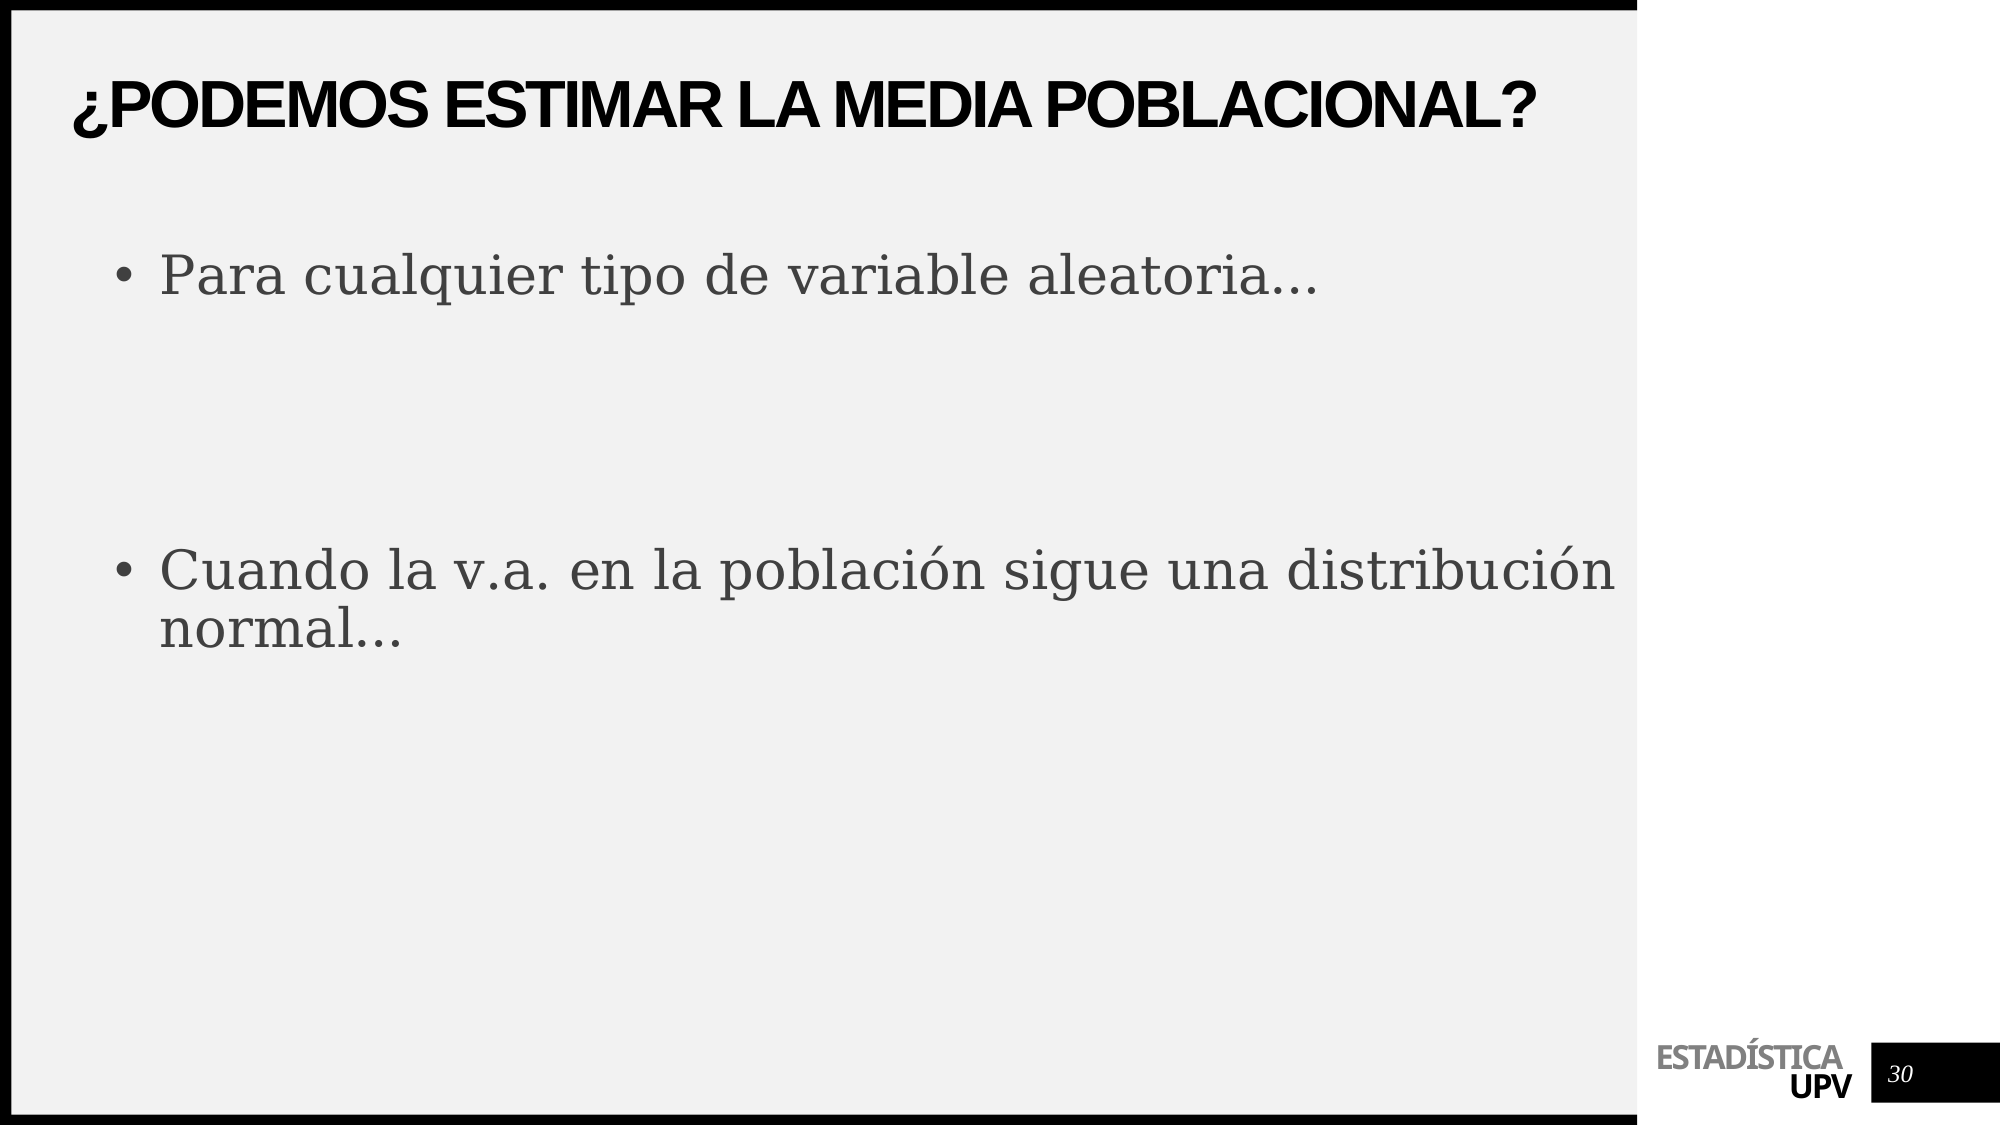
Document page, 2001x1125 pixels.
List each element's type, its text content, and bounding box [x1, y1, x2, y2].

slide_number 30 [1877, 1050, 1924, 1096]
title ¿Podemos estimar la media poblacional? [70, 70, 1580, 142]
